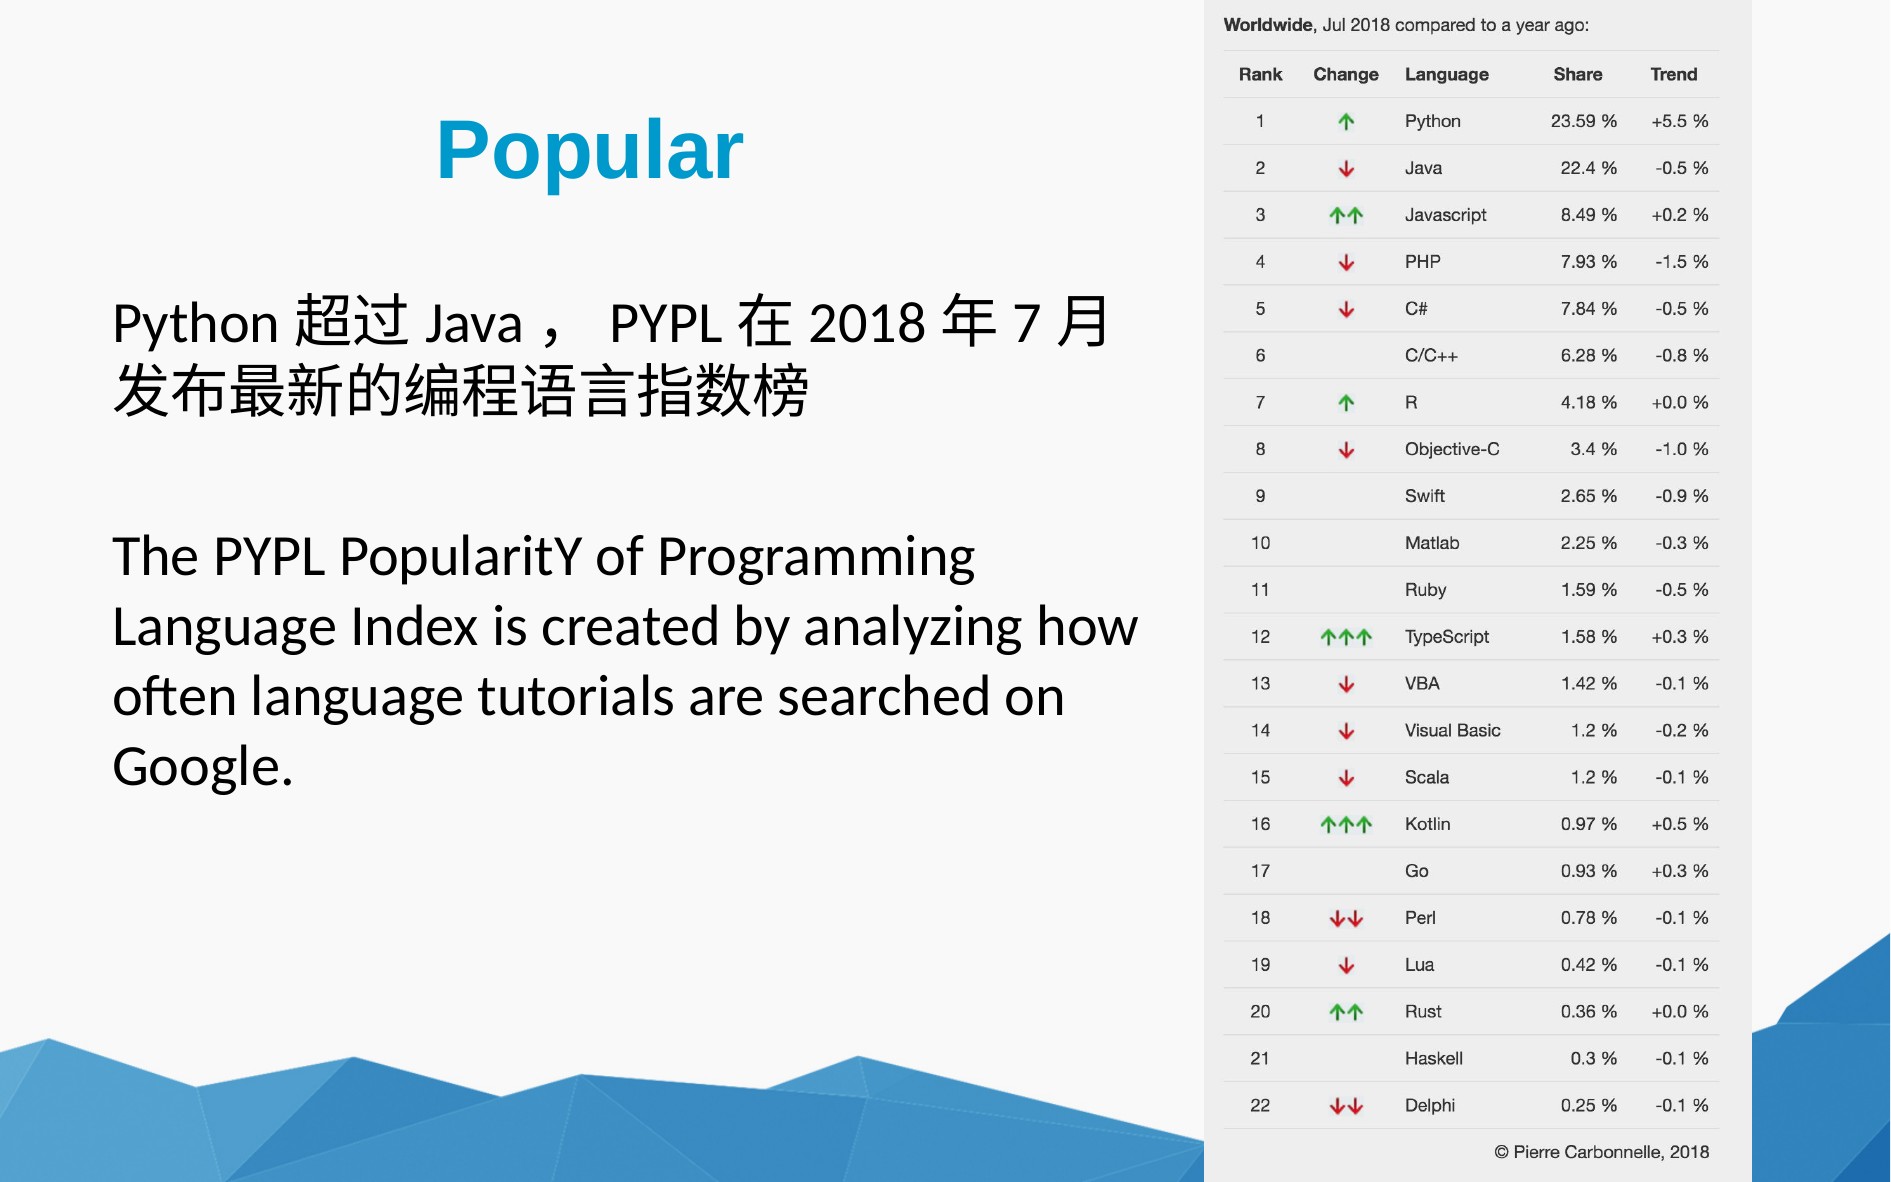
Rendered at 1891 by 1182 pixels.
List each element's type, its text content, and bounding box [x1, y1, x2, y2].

list Python超过Java，PYPL在2018年7月发布最新的编程语言指数榜 The PYPL PopularitY of Programming Language Index is created by analyzing how often language tutorials are searched on Google. [94, 275, 1182, 1056]
title Popular [94, 47, 1087, 245]
picture [0, 0, 1891, 1182]
